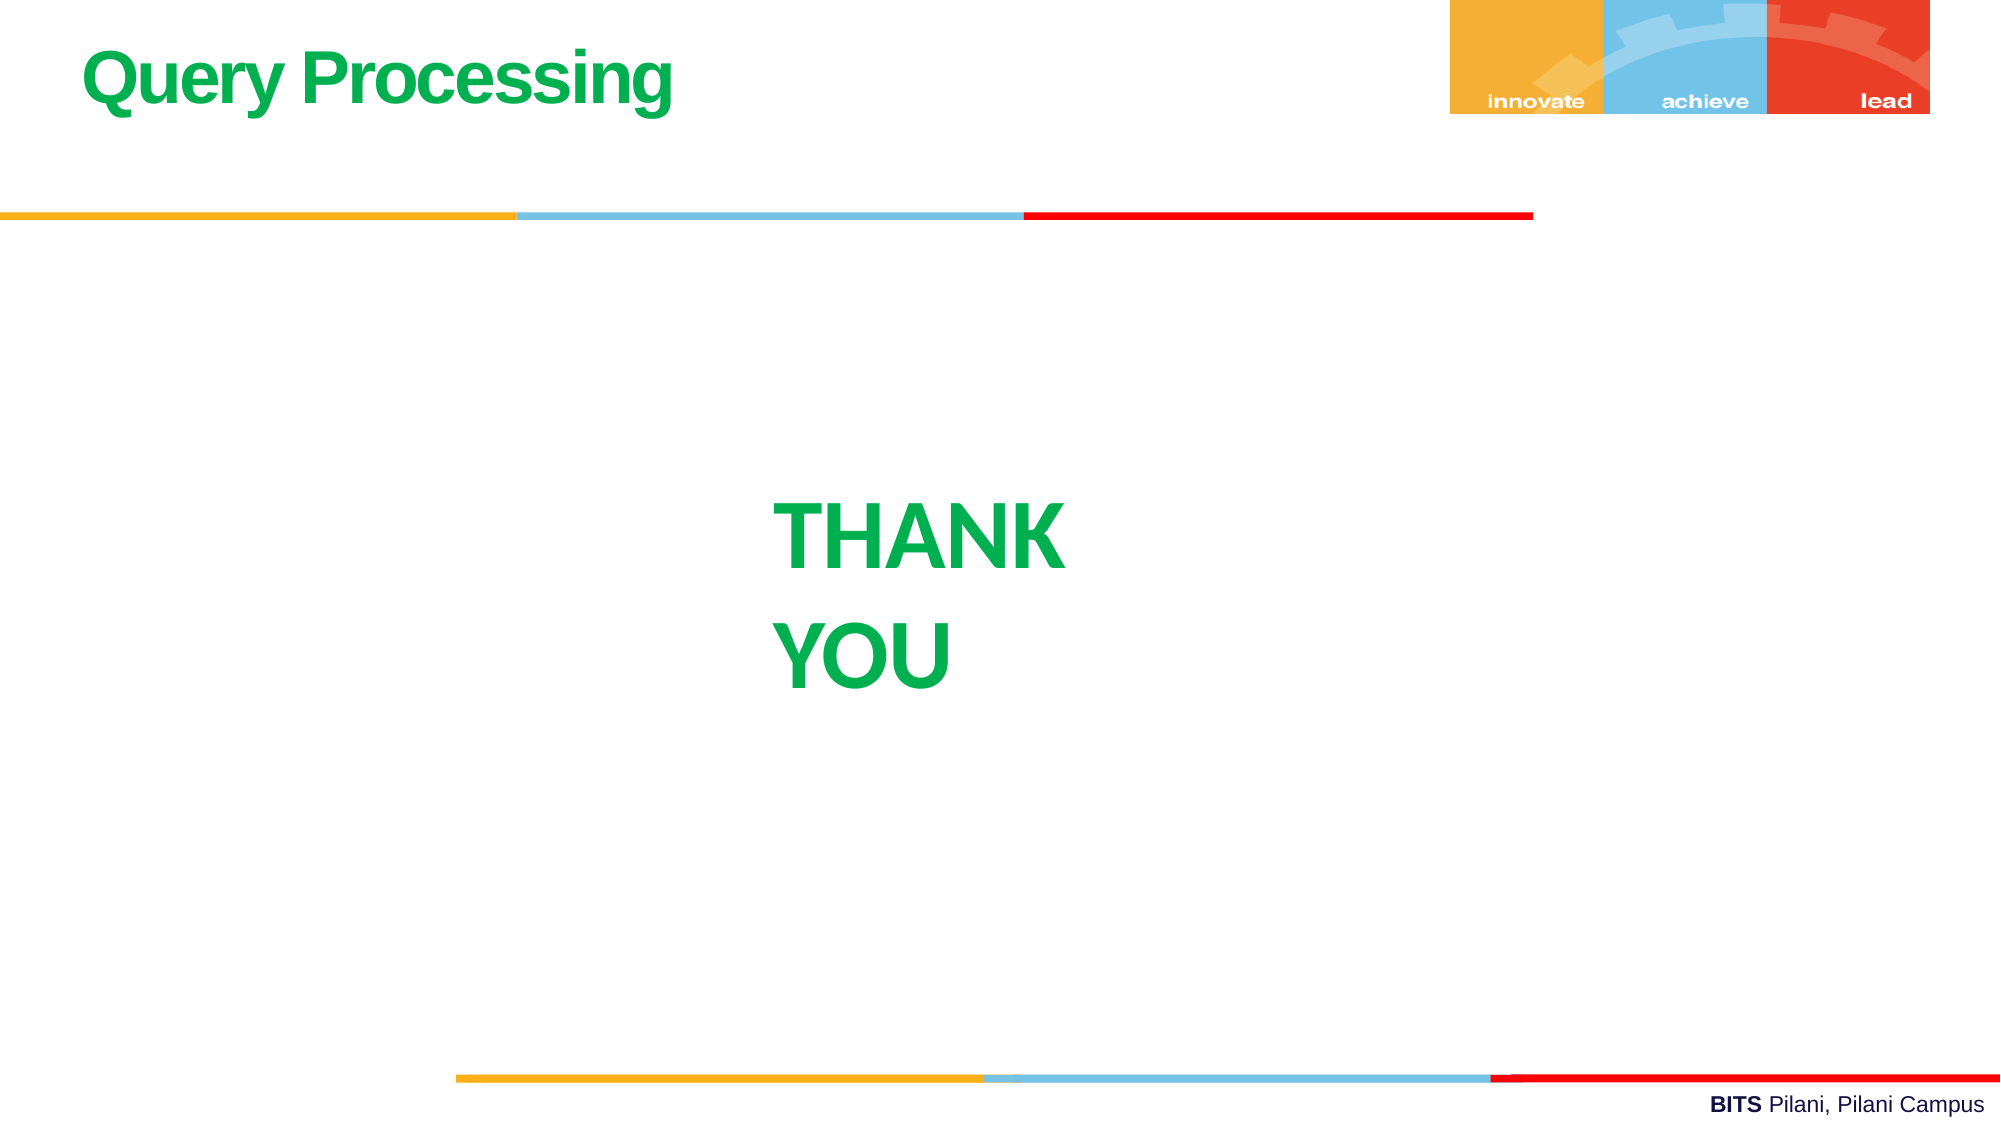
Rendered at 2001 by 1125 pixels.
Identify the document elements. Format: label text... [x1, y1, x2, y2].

picture [1449, 0, 1930, 114]
text_box THANK YOU [758, 460, 1108, 716]
list Query Processing [66, 24, 1450, 213]
